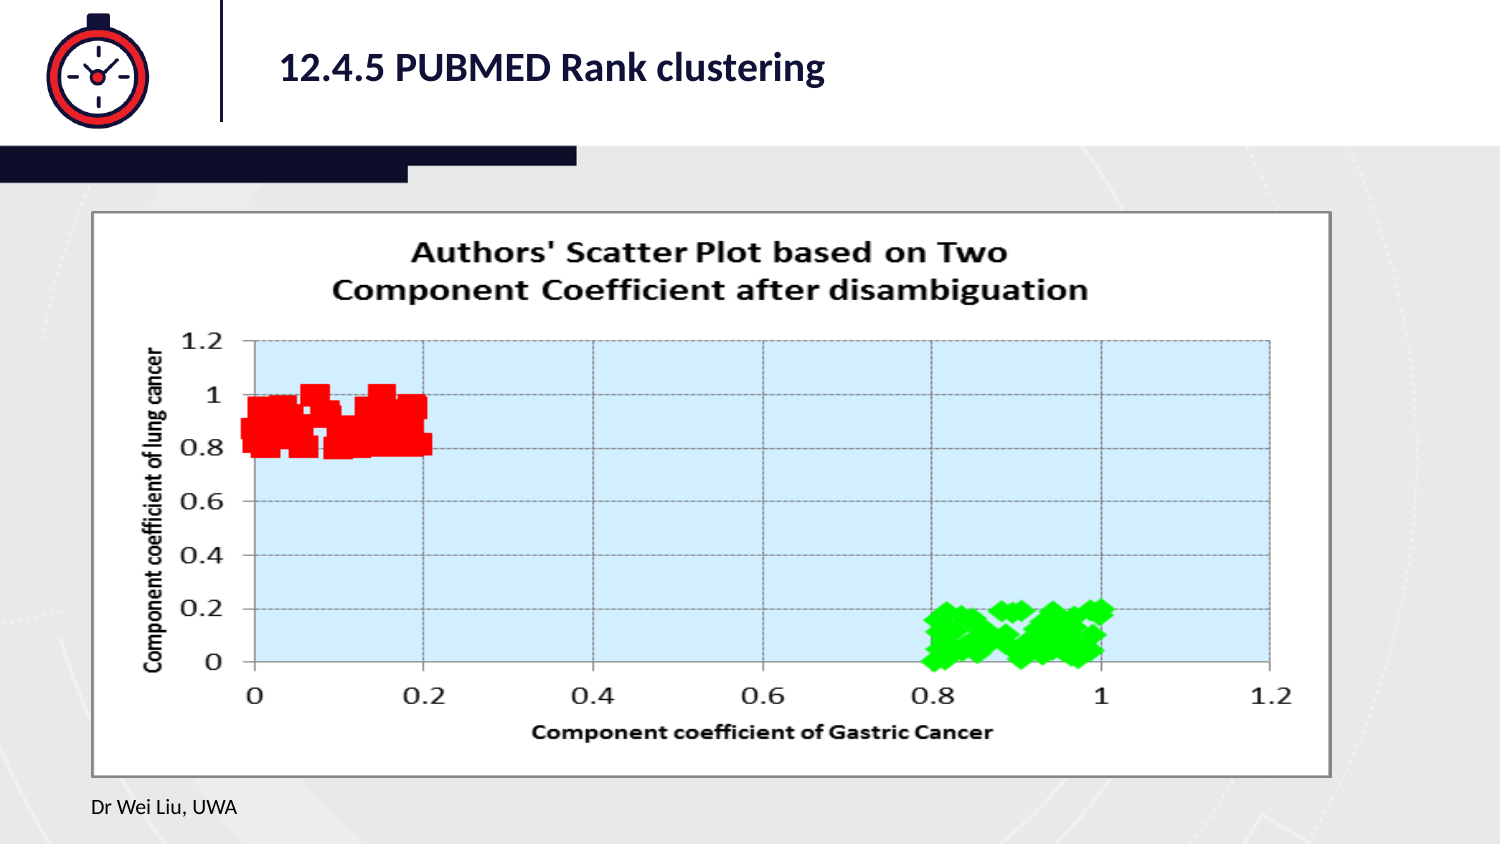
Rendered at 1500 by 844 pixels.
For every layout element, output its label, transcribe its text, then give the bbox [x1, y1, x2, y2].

list 12.4.5 PUBMED Rank clustering [263, 32, 1404, 106]
list Dr Wei Liu, UWA [76, 784, 1217, 821]
picture [0, 0, 1500, 844]
